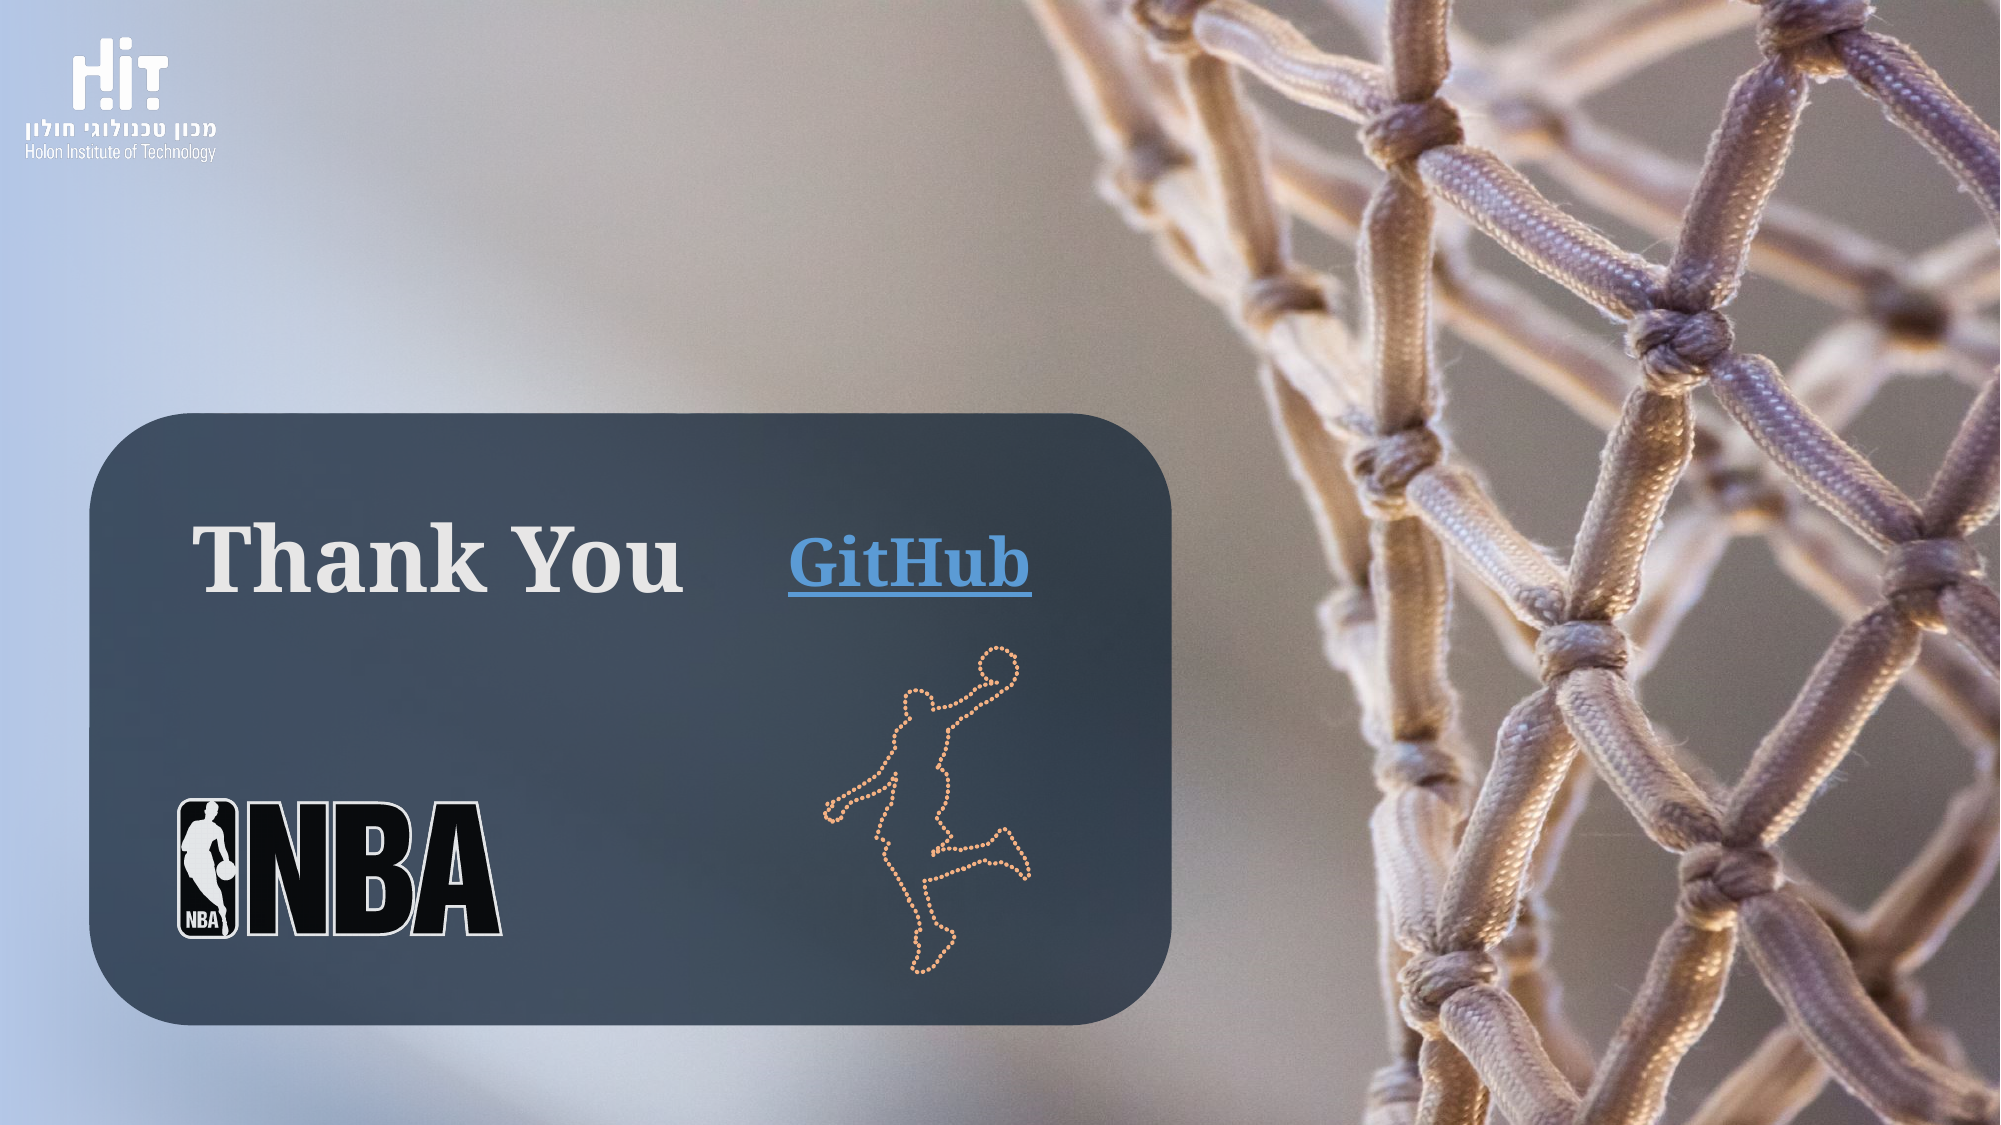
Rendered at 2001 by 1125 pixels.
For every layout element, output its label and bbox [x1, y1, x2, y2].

text_box [823, 646, 1031, 974]
picture [0, 0, 2000, 1125]
